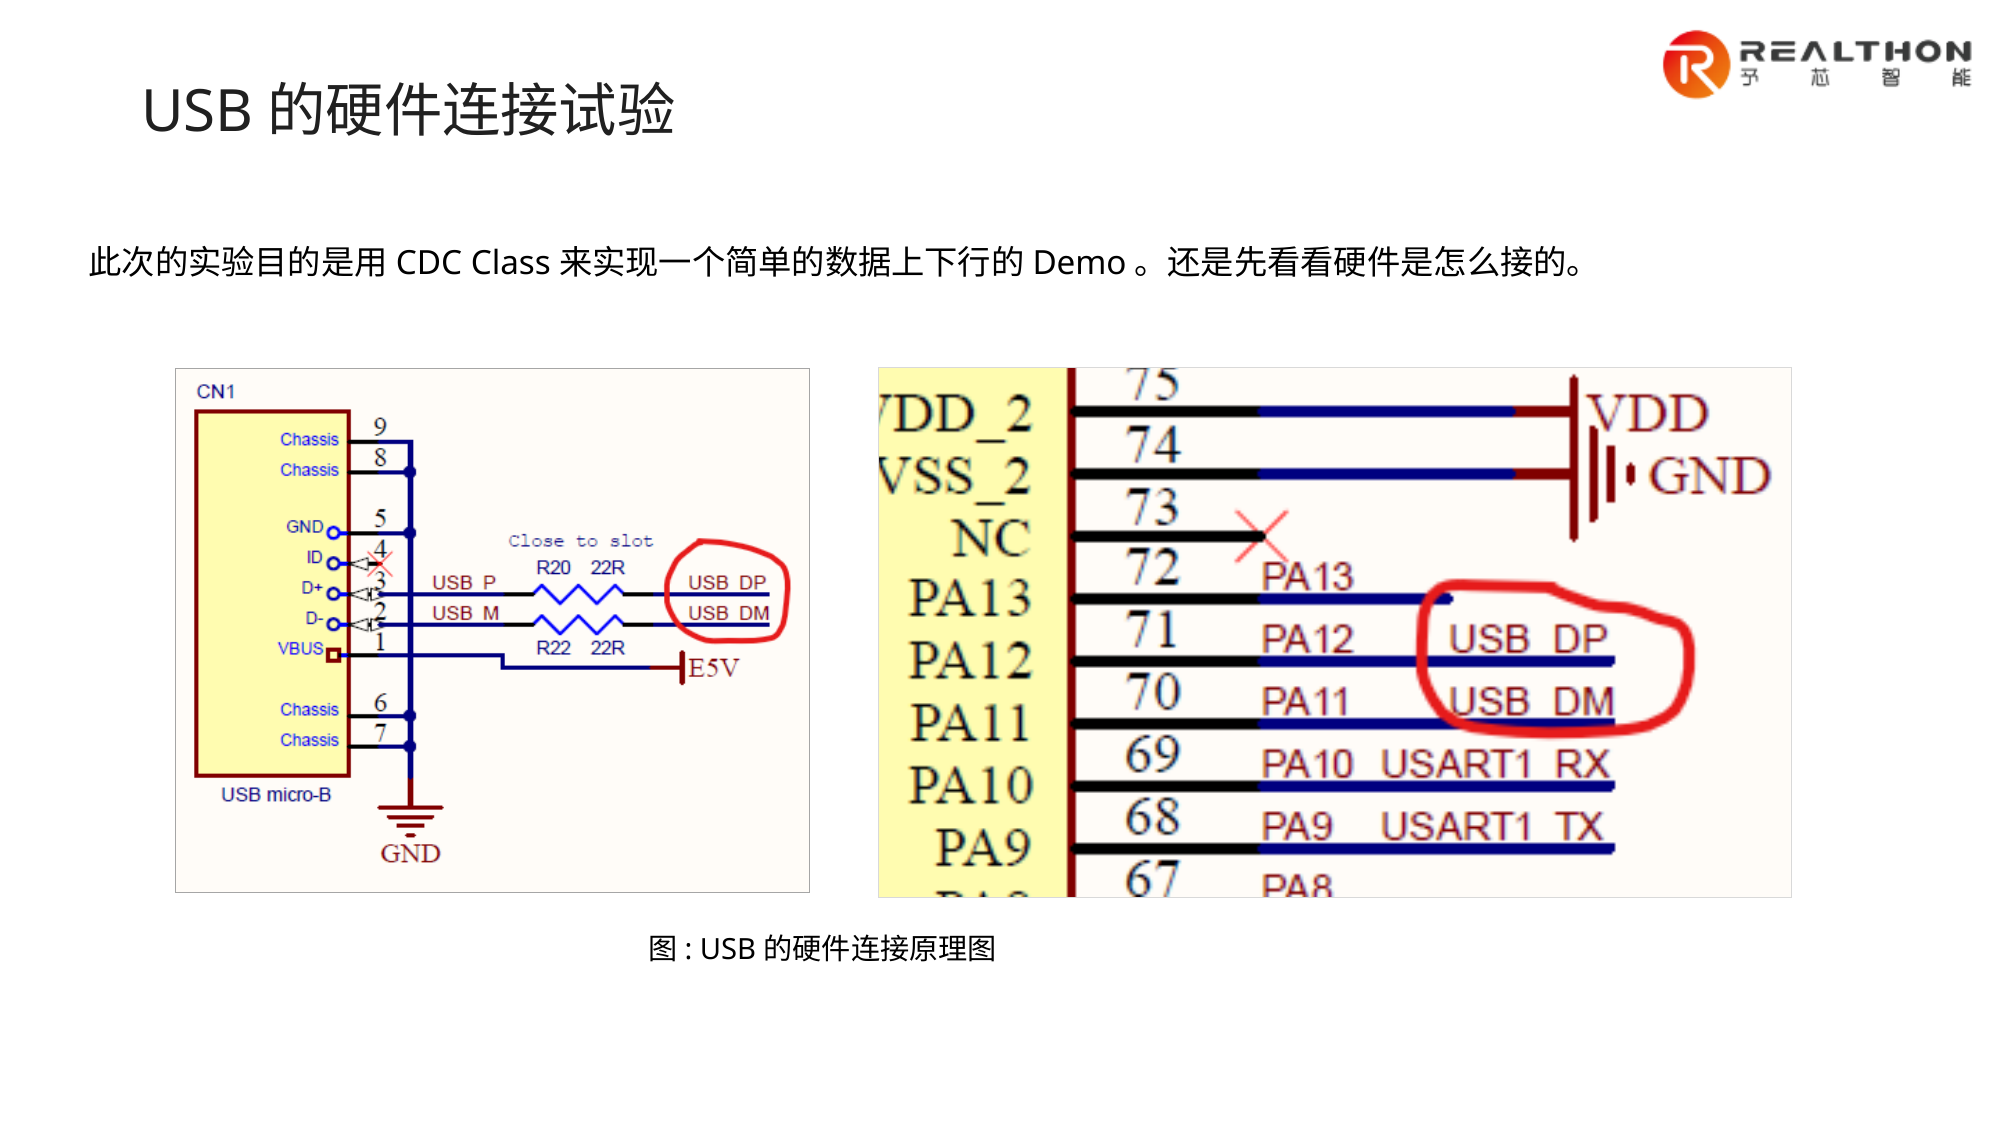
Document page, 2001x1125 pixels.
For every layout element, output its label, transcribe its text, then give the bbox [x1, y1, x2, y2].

text_box 图: USB的硬件连接原理图 [633, 922, 1269, 973]
picture [175, 367, 810, 893]
text_box 此次的实验目的是用CDC Class来实现一个简单的数据上下行的Demo。还是先看看硬件是怎么接的。 [73, 234, 1864, 289]
picture [1640, 0, 2000, 128]
list USB的硬件连接试验 [126, 56, 1103, 169]
picture [878, 367, 1792, 898]
